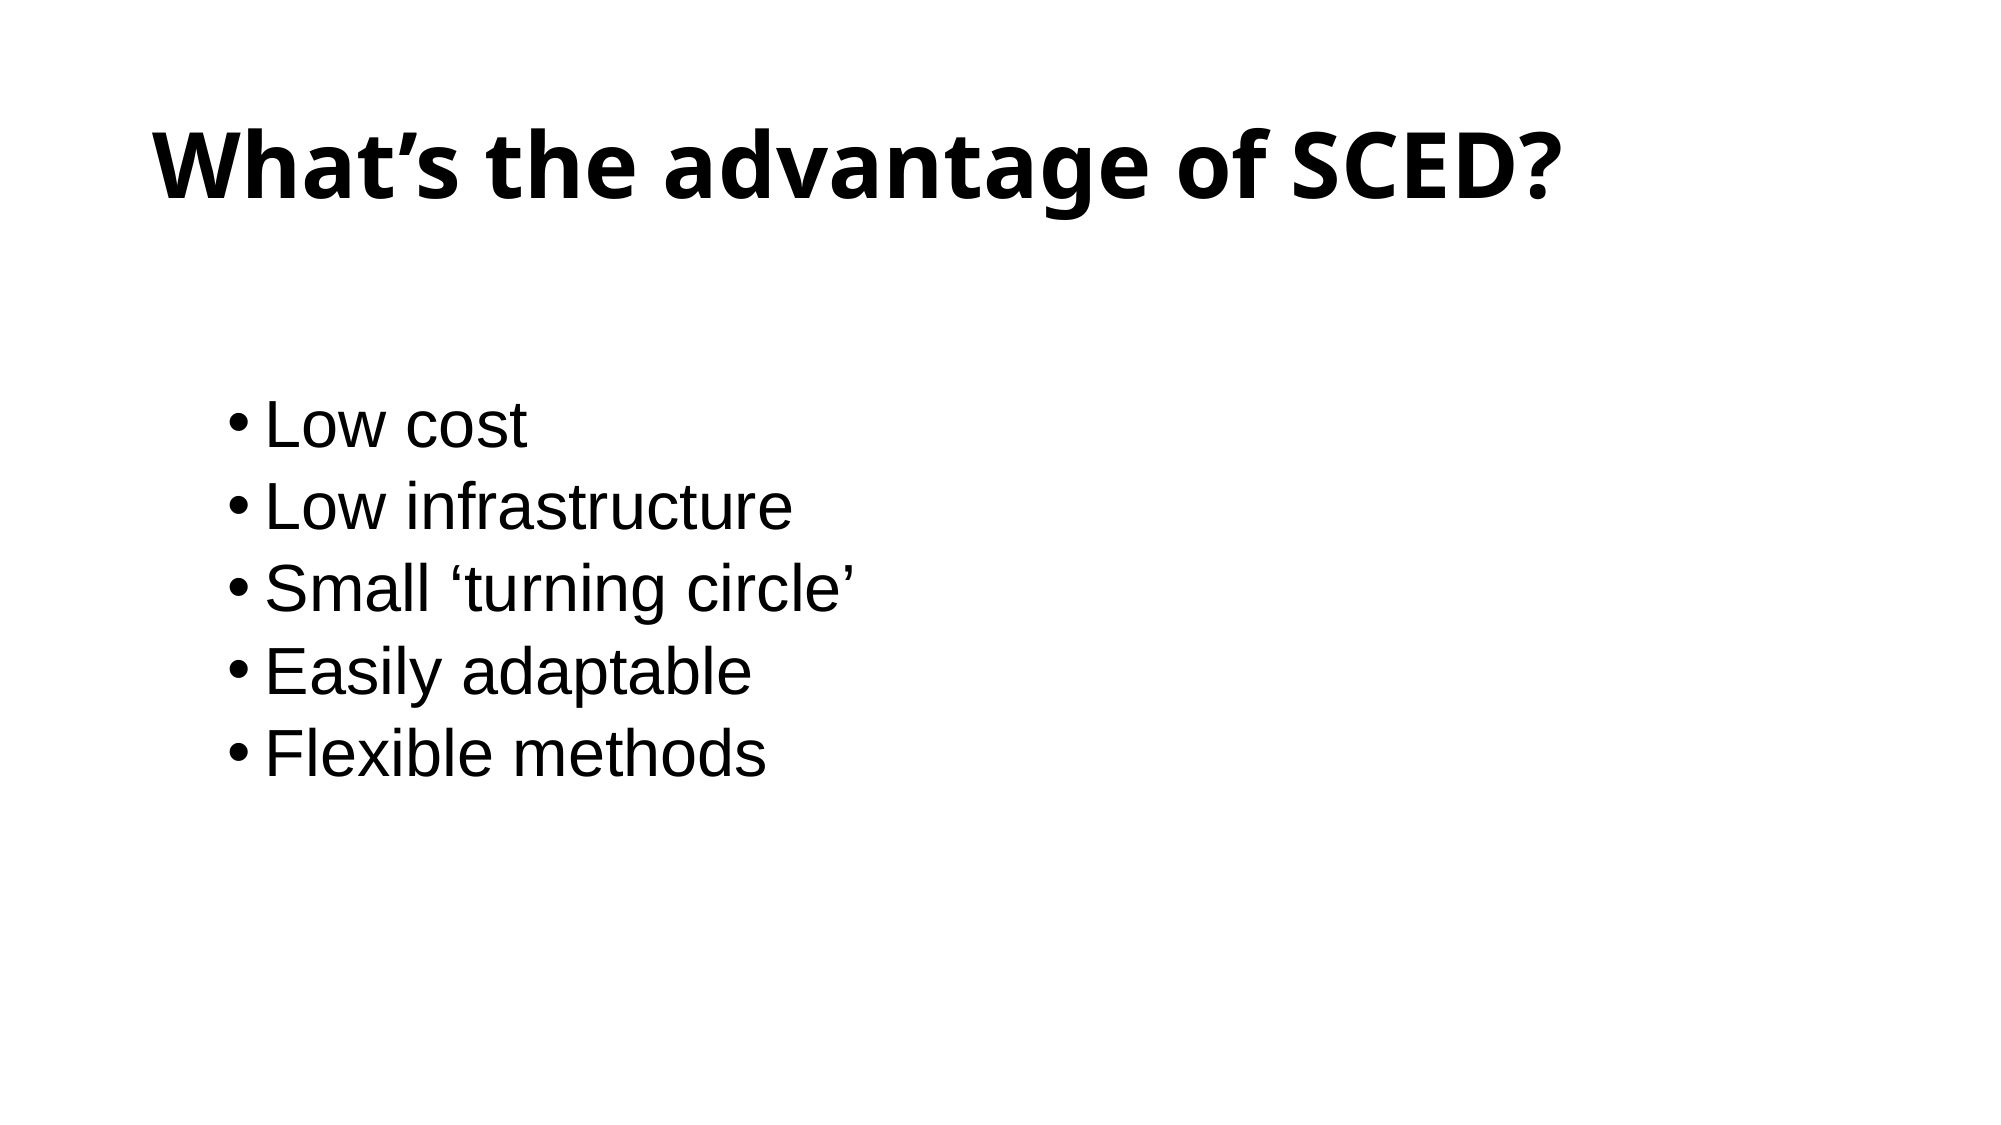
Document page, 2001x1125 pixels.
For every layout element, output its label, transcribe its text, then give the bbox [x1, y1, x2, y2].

list Low cost Low infrastructure Small ‘turning circle’ Easily adaptable Flexible methods [137, 299, 1863, 1014]
title What’s the advantage of SCED? [137, 59, 1863, 278]
